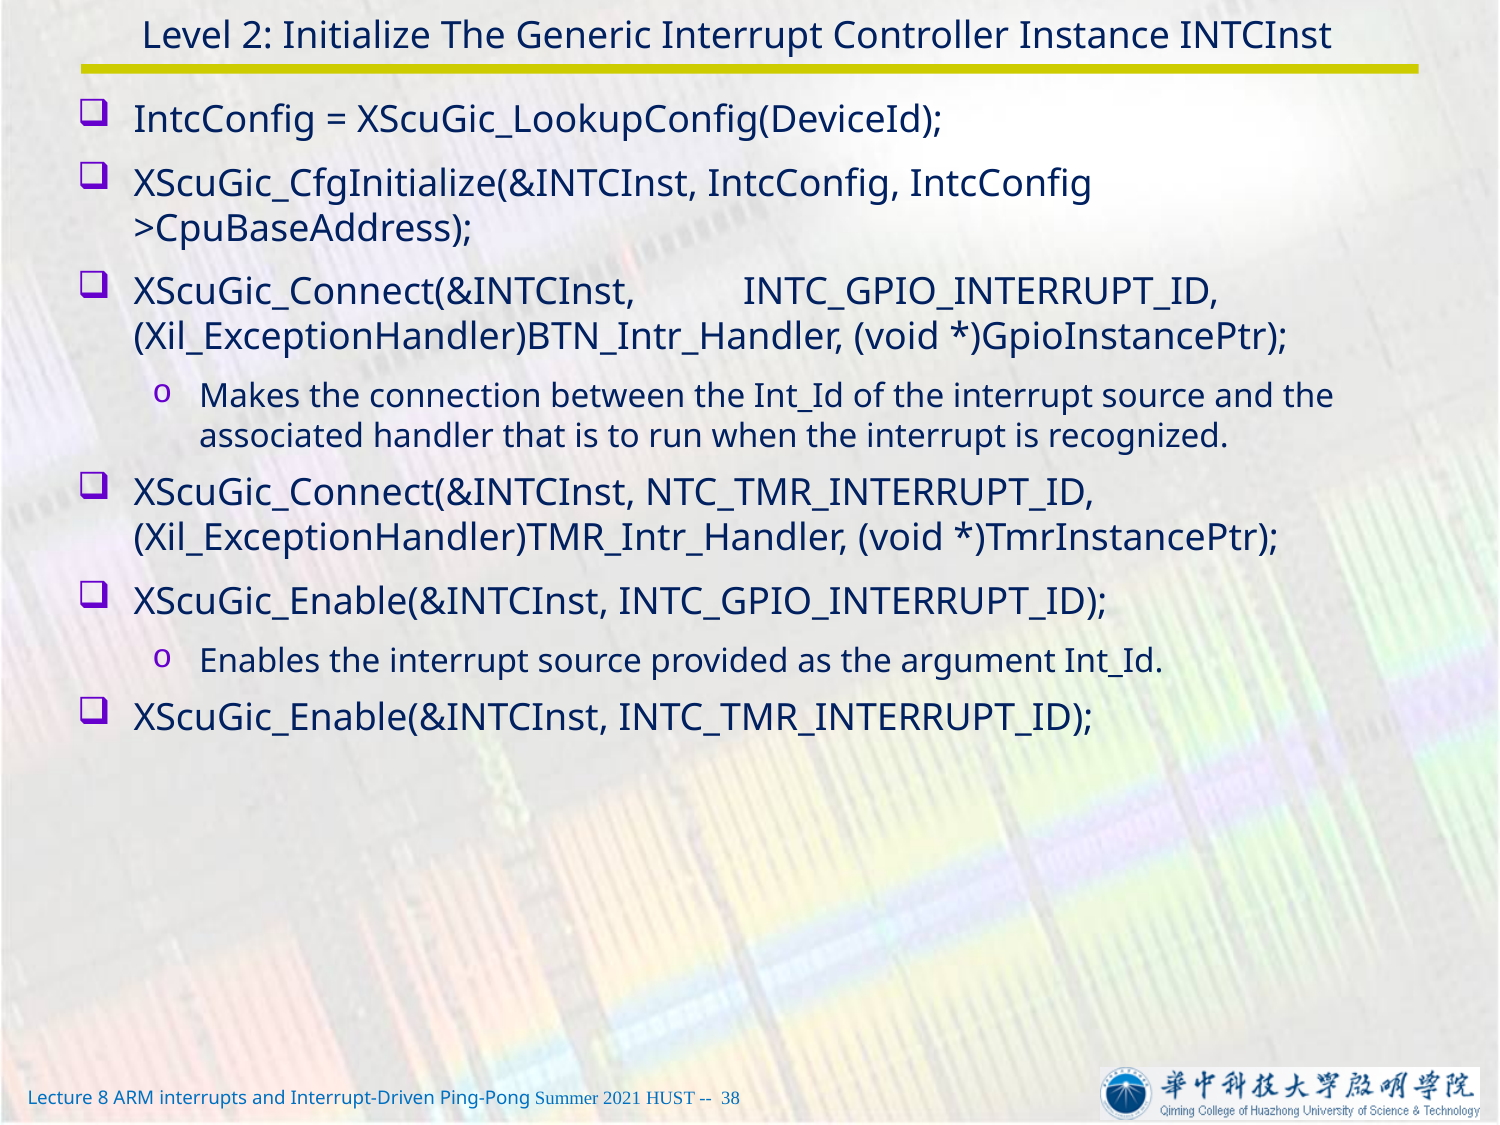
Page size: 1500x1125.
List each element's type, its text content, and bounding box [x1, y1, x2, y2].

picture [0, 0, 1500, 1125]
list IntcConfig = XScuGic_LookupConfig(DeviceId); XScuGic_CfgInitialize(&INTCInst, IntcConfig, IntcConfig >CpuBaseAddress); XScuGic_Connect(&INTCInst, INTC_GPIO_INTERRUPT_ID, (Xil_ExceptionHandler)BTN_Intr_Handler, (void *)GpioInstancePtr); Makes the connection between the Int_Id of the interrupt source and the associated handler that is to run when the interrupt is recognized. XScuGic_Connect(&INTCInst, NTC_TMR_INTERRUPT_ID, (Xil_ExceptionHandler)TMR_Intr_Handler, (void *)TmrInstancePtr); XScuGic_Enable(&INTCInst, INTC_GPIO_INTERRUPT_ID); Enables the interrupt source provided as the argument Int_Id. XScuGic_Enable(&INTCInst, INTC_TMR_INTERRUPT_ID); [62, 87, 1450, 1060]
title Level 2: Initialize The Generic Interrupt Controller Instance INTCInst [24, 10, 1450, 73]
